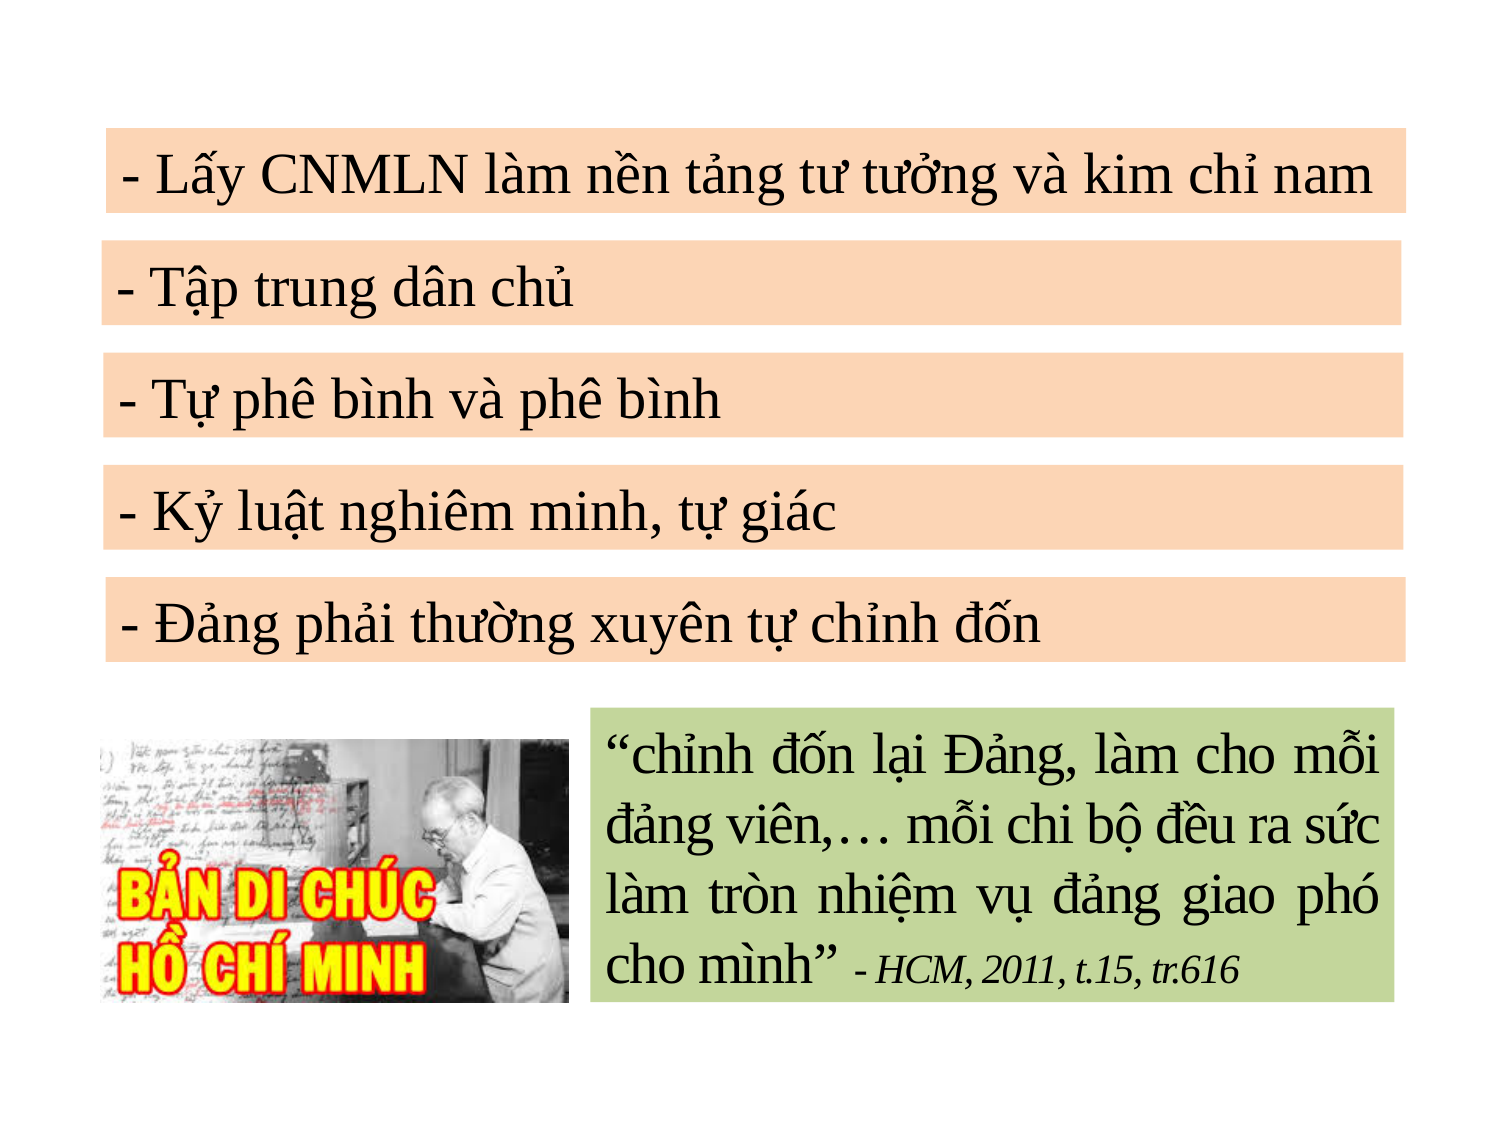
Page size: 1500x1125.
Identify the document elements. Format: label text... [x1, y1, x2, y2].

picture [99, 739, 570, 1003]
text_box - Tập trung dân chủ [101, 240, 1402, 326]
text_box - Kỷ luật nghiêm minh, tự giác [103, 464, 1404, 550]
text_box - Tự phê bình và phê bình [103, 352, 1404, 438]
text_box - Đảng phải thường xuyên tự chỉnh đốn [105, 577, 1406, 662]
text_box - Lấy CNMLN làm nền tảng tư tưởng và kim chỉ nam [106, 128, 1407, 213]
text_box “chỉnh đốn lại Đảng, làm cho mỗi đảng viên,… mỗi chi bộ đều ra sức làm tròn nhiệm vụ đảng giao phó cho mình” - HCM, 2011, t.15, tr.616 [590, 707, 1395, 1003]
